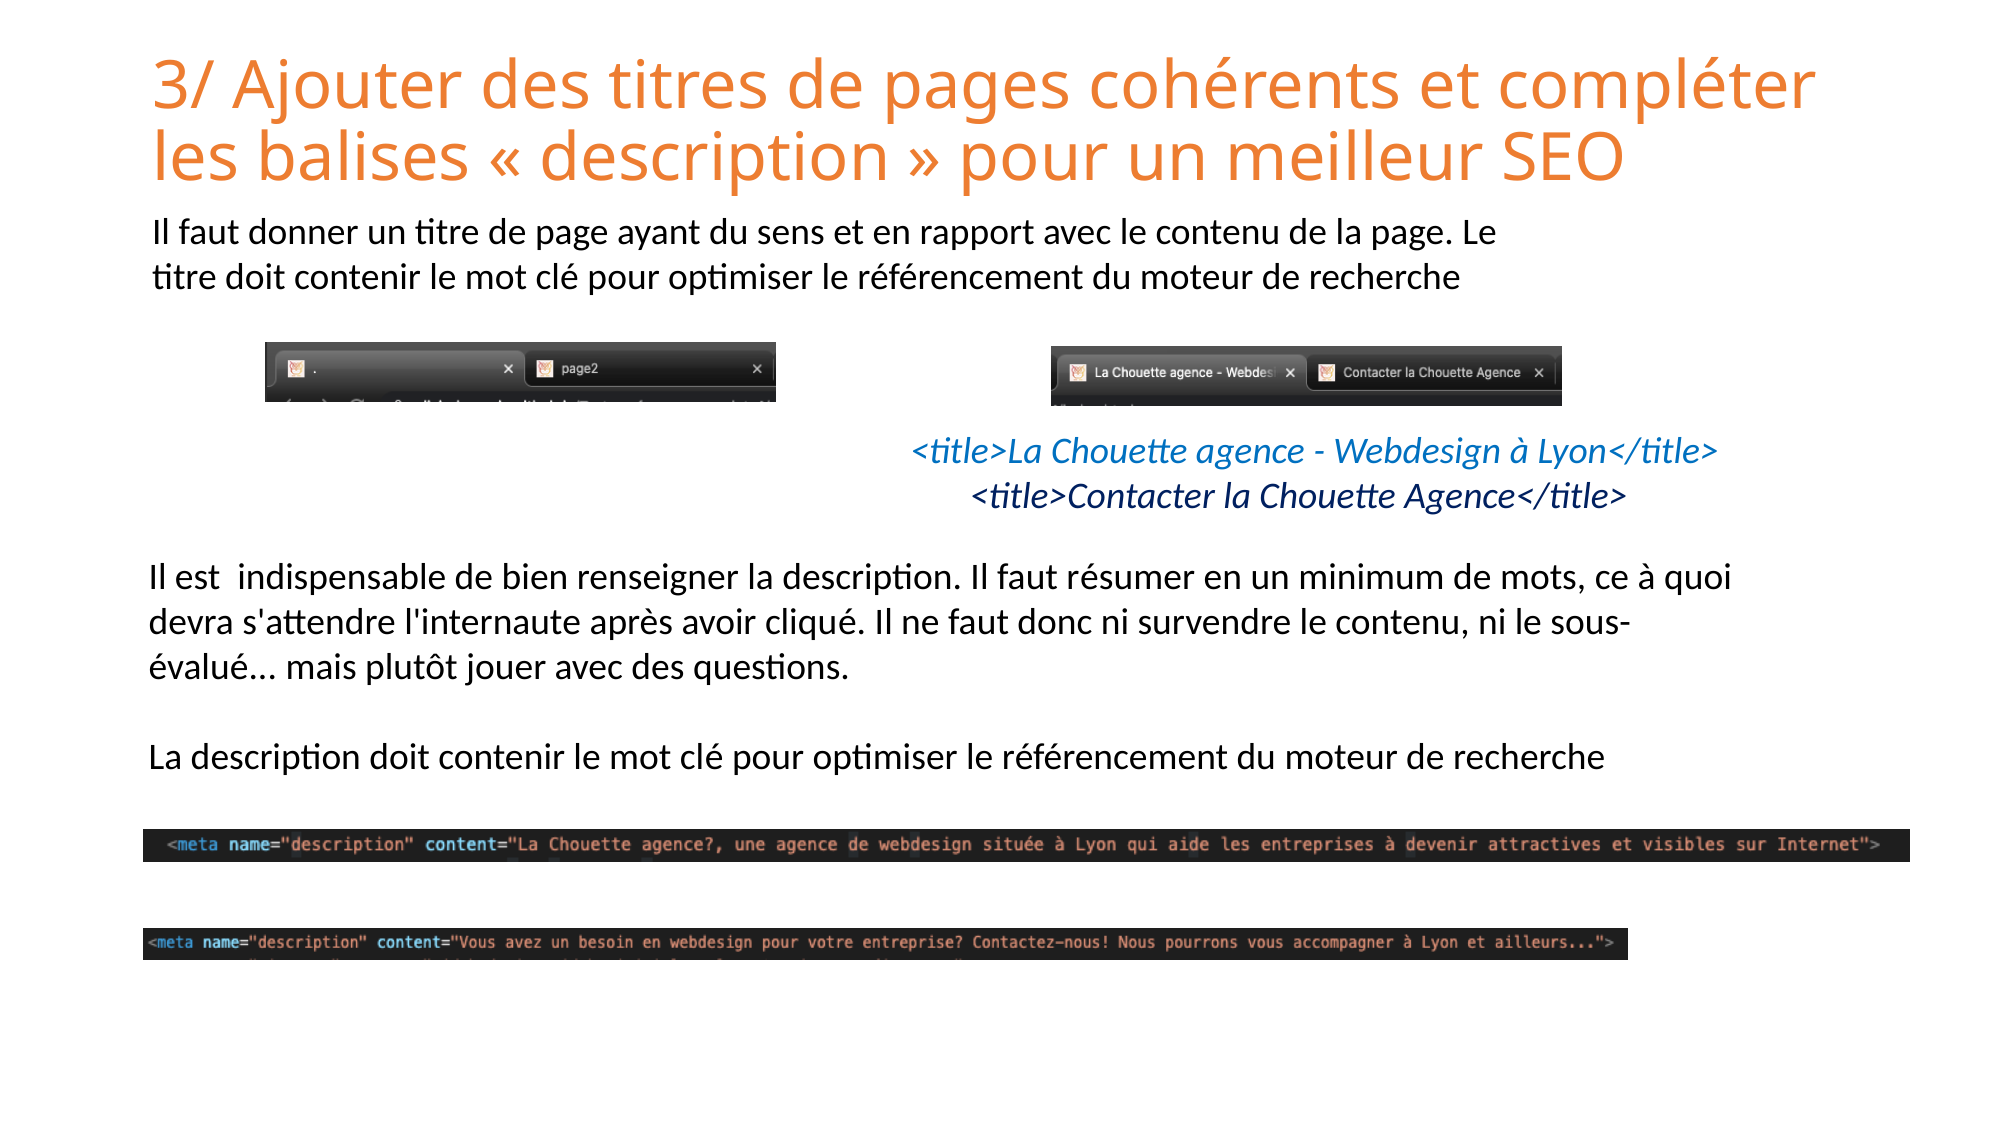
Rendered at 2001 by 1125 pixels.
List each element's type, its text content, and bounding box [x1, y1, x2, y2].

picture [1051, 346, 1562, 406]
text_box <title>La Chouette agence - Webdesign à Lyon</title> <title>Contacter la Chouette Agence</title> [895, 418, 1735, 569]
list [265, 342, 776, 402]
text_box Il est indispensable de bien renseigner la description. Il faut résumer en un minimum de mots, ce à quoi devra s'attendre l'internaute après avoir cliqué. Il ne faut donc ni survendre le contenu, ni le sous-évalué... mais plutôt jouer avec des questions. La description doit contenir le mot clé pour optimiser le référencement du moteur de recherche [133, 544, 1769, 785]
picture [143, 928, 1628, 960]
title 3/ Ajouter des titres de pages cohérents et compléter les balises « description » pour un meilleur SEO [137, 59, 1863, 186]
picture [143, 829, 1910, 862]
text_box Il faut donner un titre de page ayant du sens et en rapport avec le contenu de la page. Le titre doit contenir le mot clé pour optimiser le référencement du moteur de recherche [137, 199, 1572, 305]
